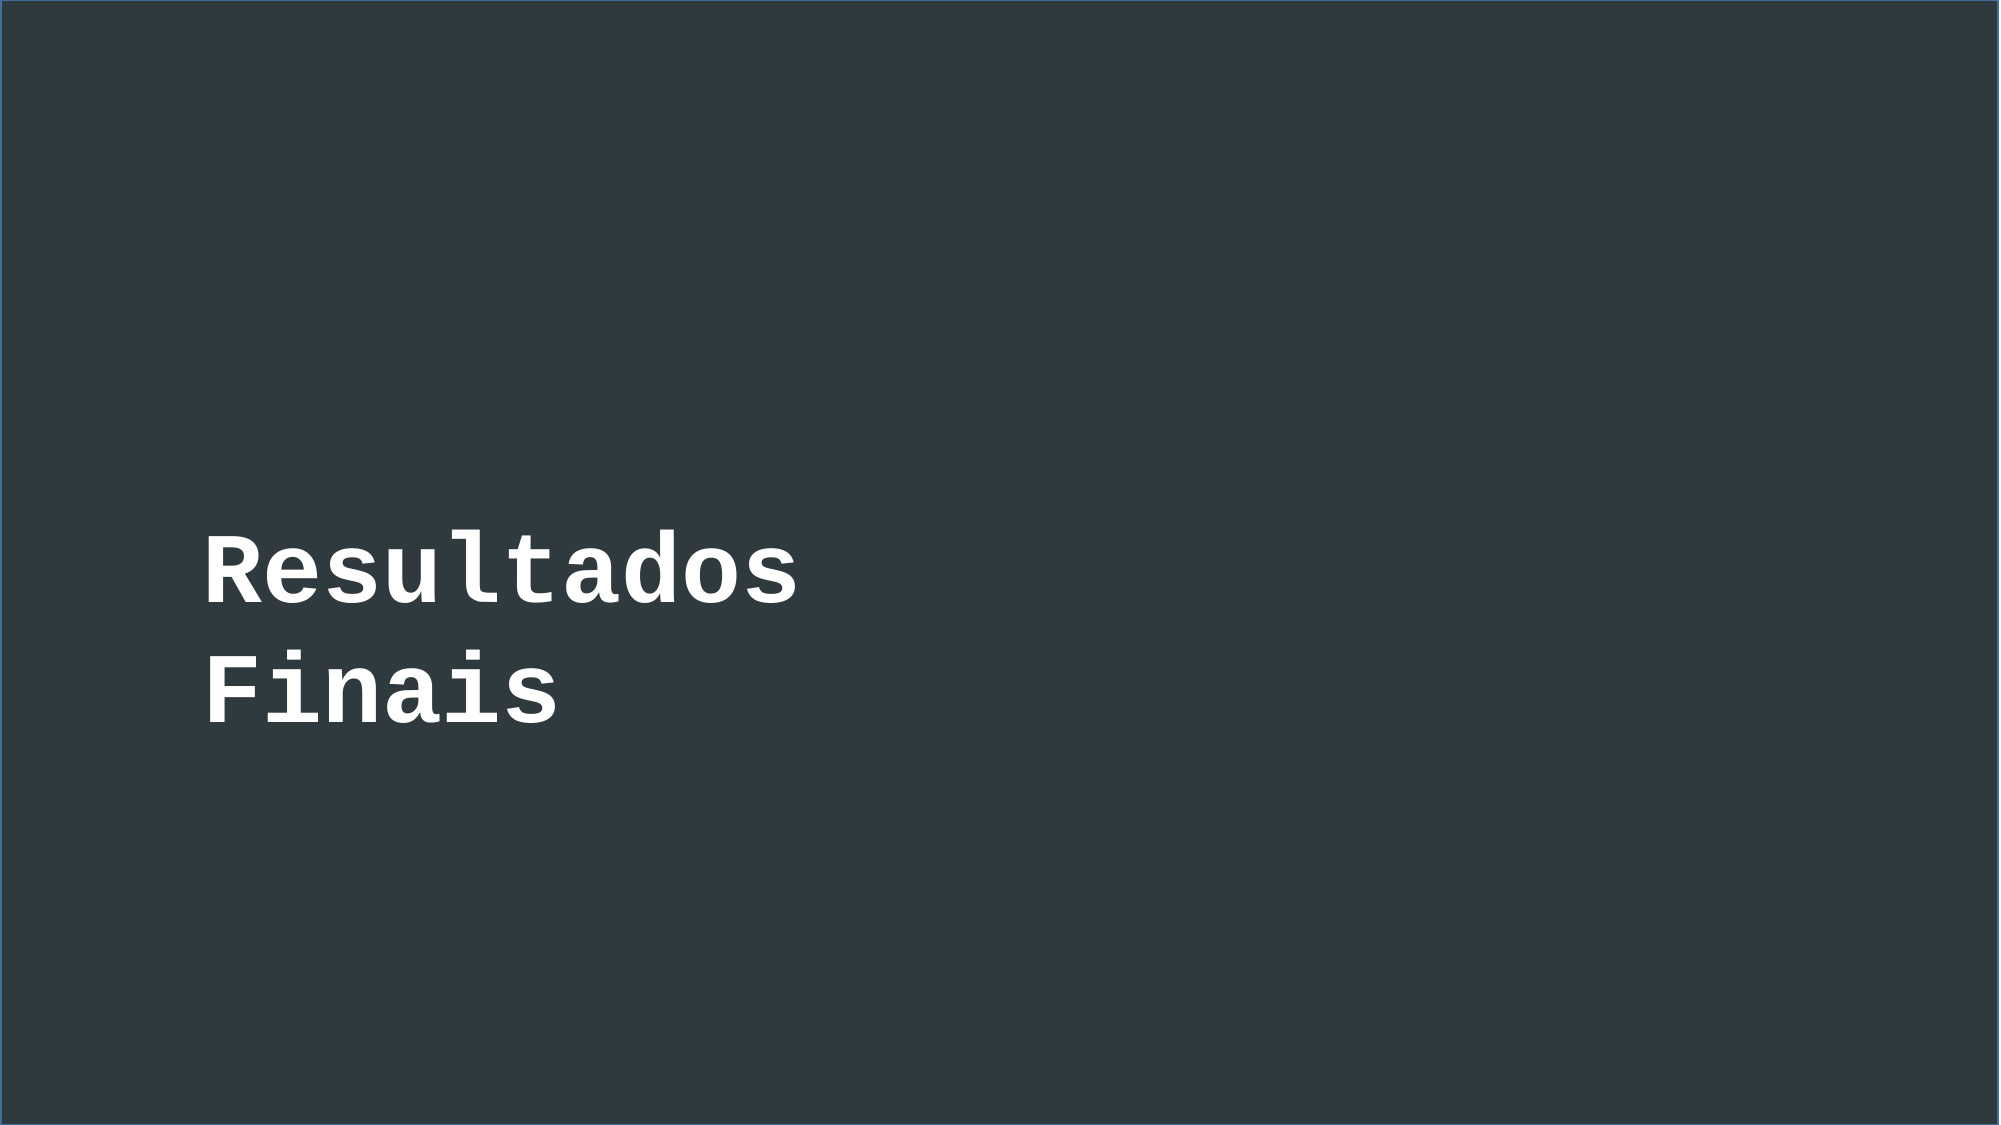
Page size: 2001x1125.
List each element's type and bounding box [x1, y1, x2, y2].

text_box [0, 0, 2000, 1125]
